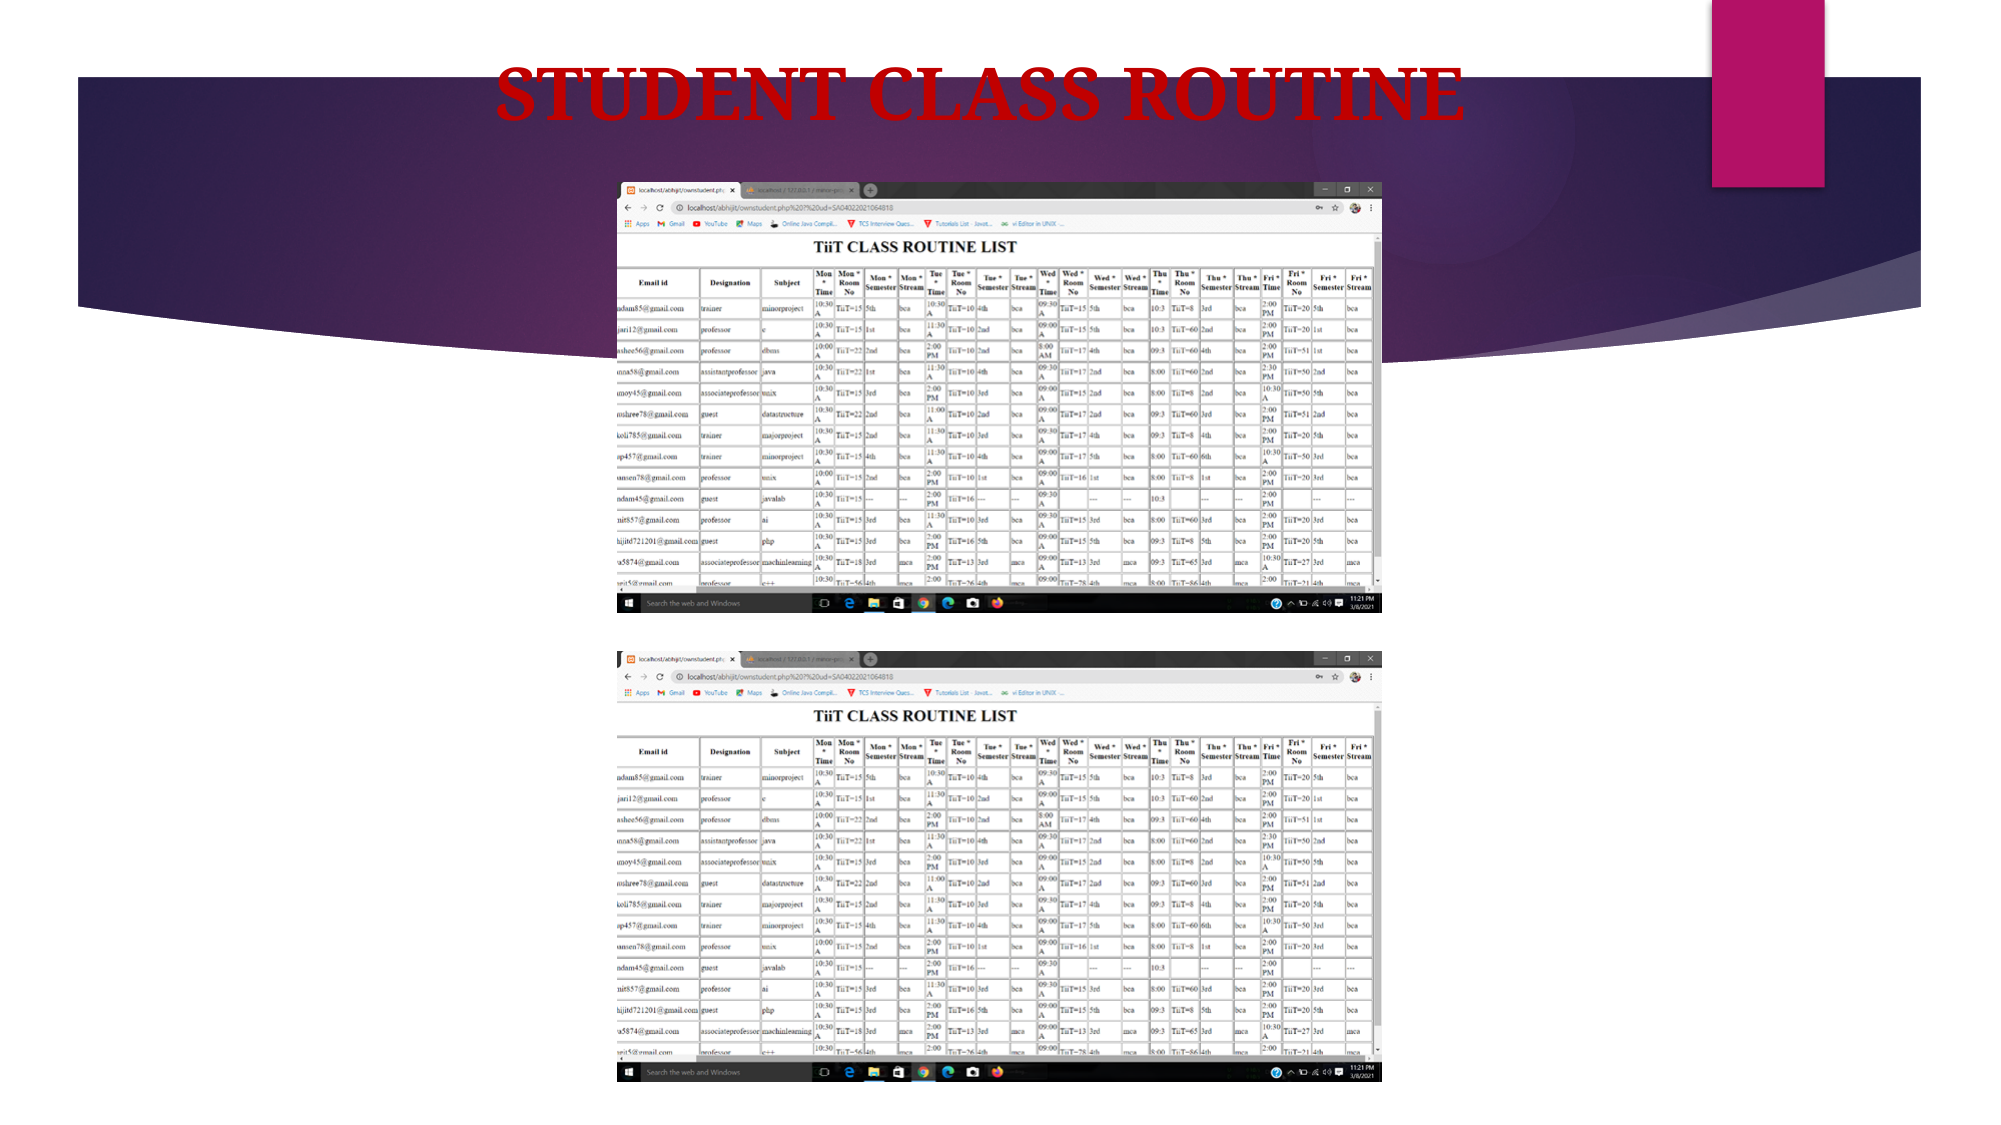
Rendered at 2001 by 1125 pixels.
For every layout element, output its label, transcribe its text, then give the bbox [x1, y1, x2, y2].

text_box STUDENT CLASS ROUTINE [352, 40, 1648, 143]
picture [617, 651, 1383, 1082]
picture [617, 182, 1383, 614]
